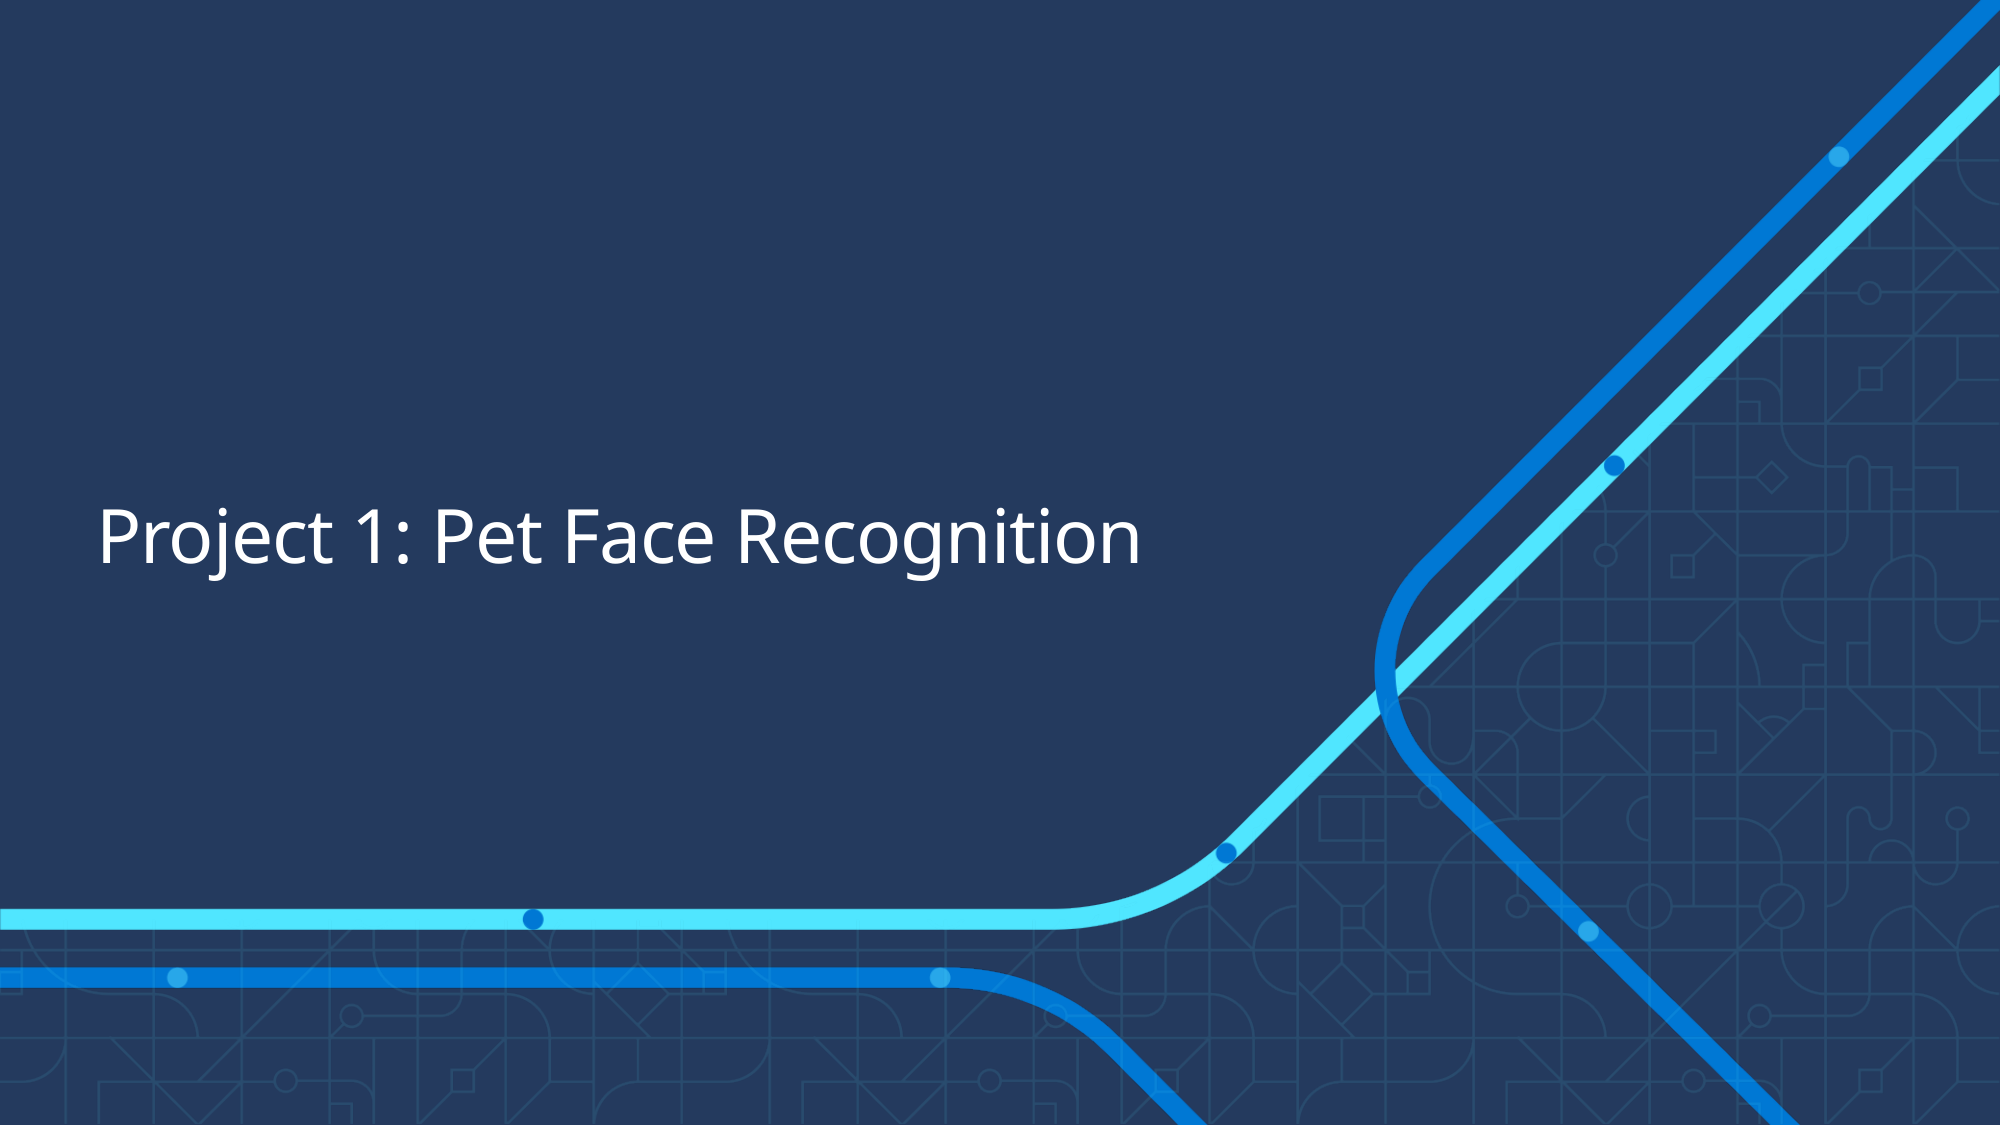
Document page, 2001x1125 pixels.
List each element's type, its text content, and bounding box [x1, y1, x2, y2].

picture [0, 0, 2000, 1125]
title Project 1: Pet Face Recognition [96, 391, 1225, 580]
